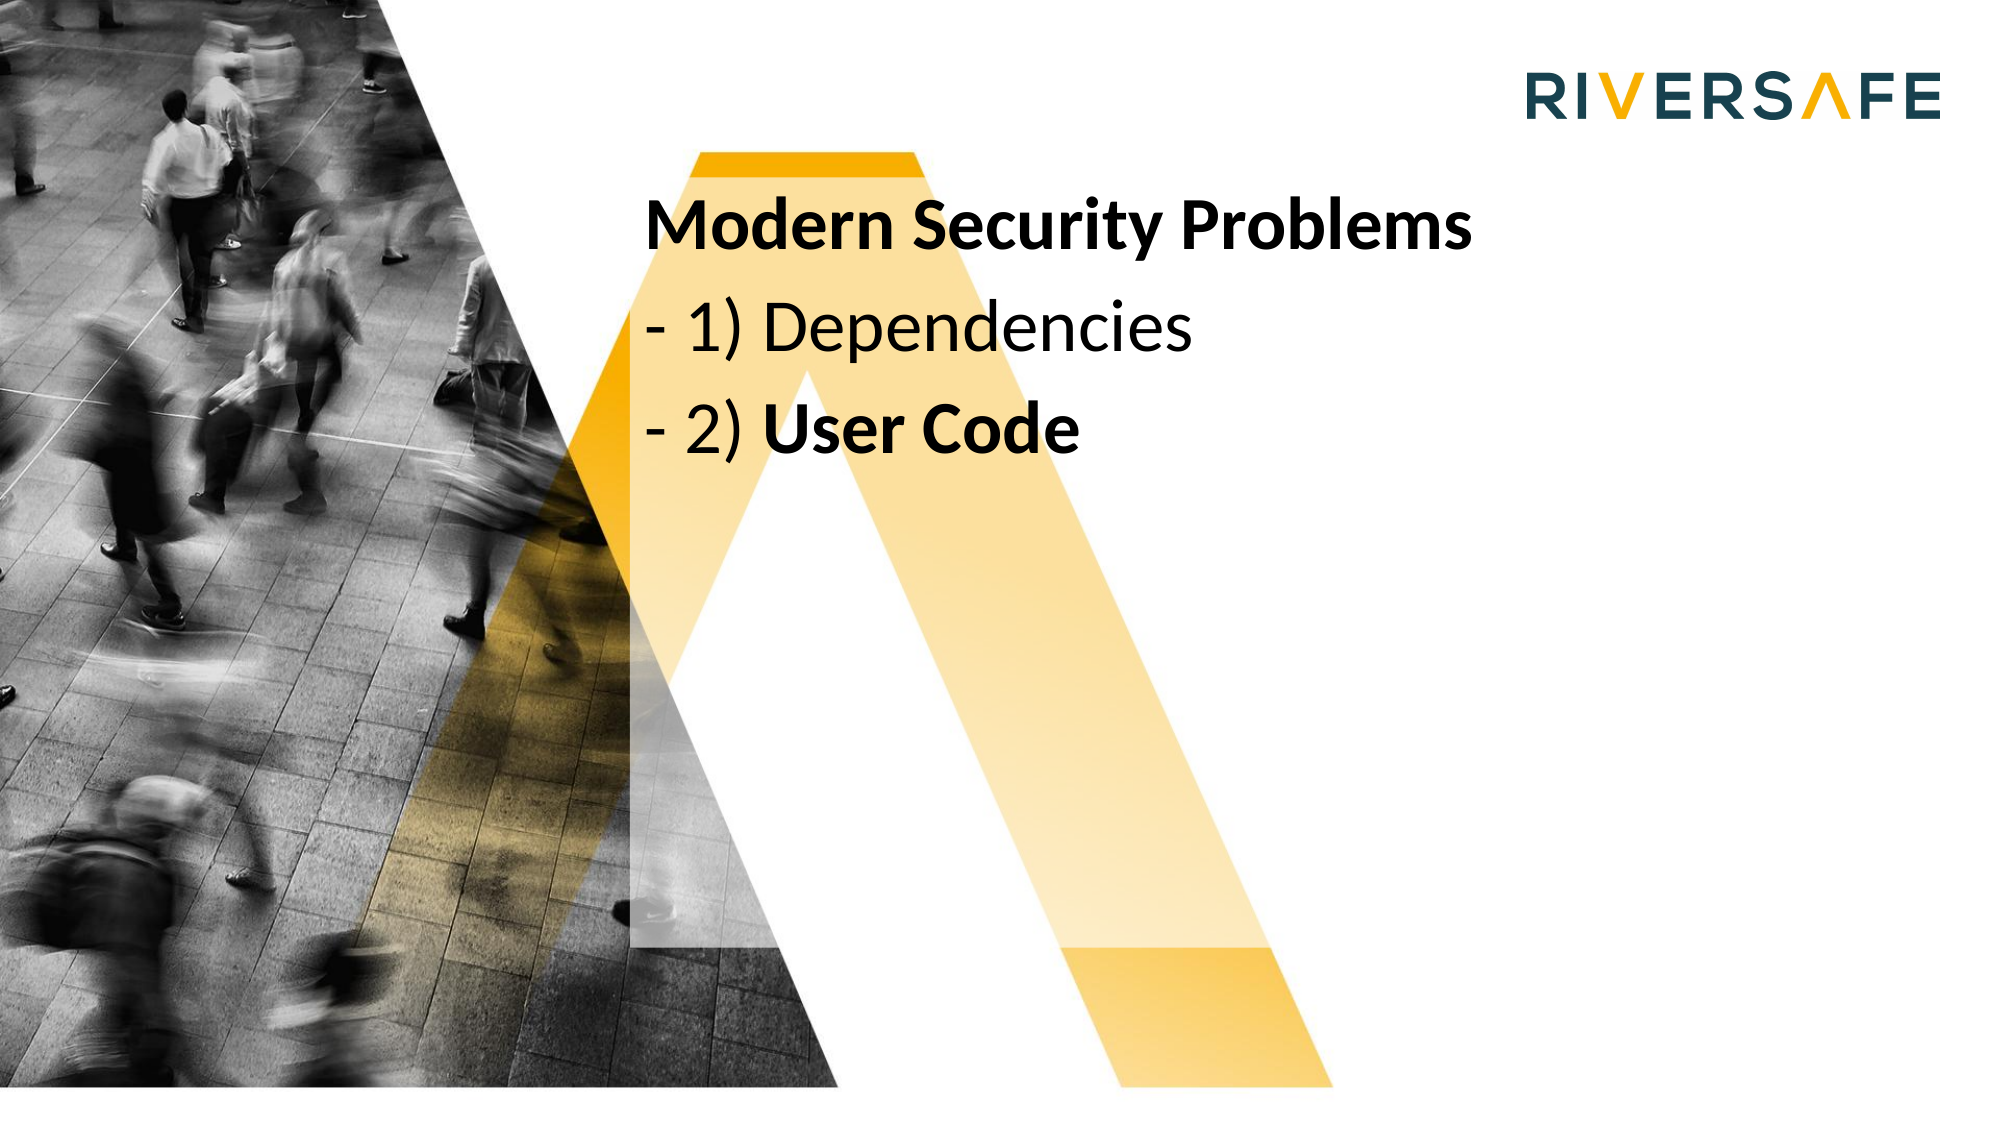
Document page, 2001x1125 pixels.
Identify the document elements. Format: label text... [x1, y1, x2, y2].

picture [0, 0, 2000, 1125]
list Modern Security Problems - 1) Dependencies - 2) User Code [629, 177, 1977, 948]
